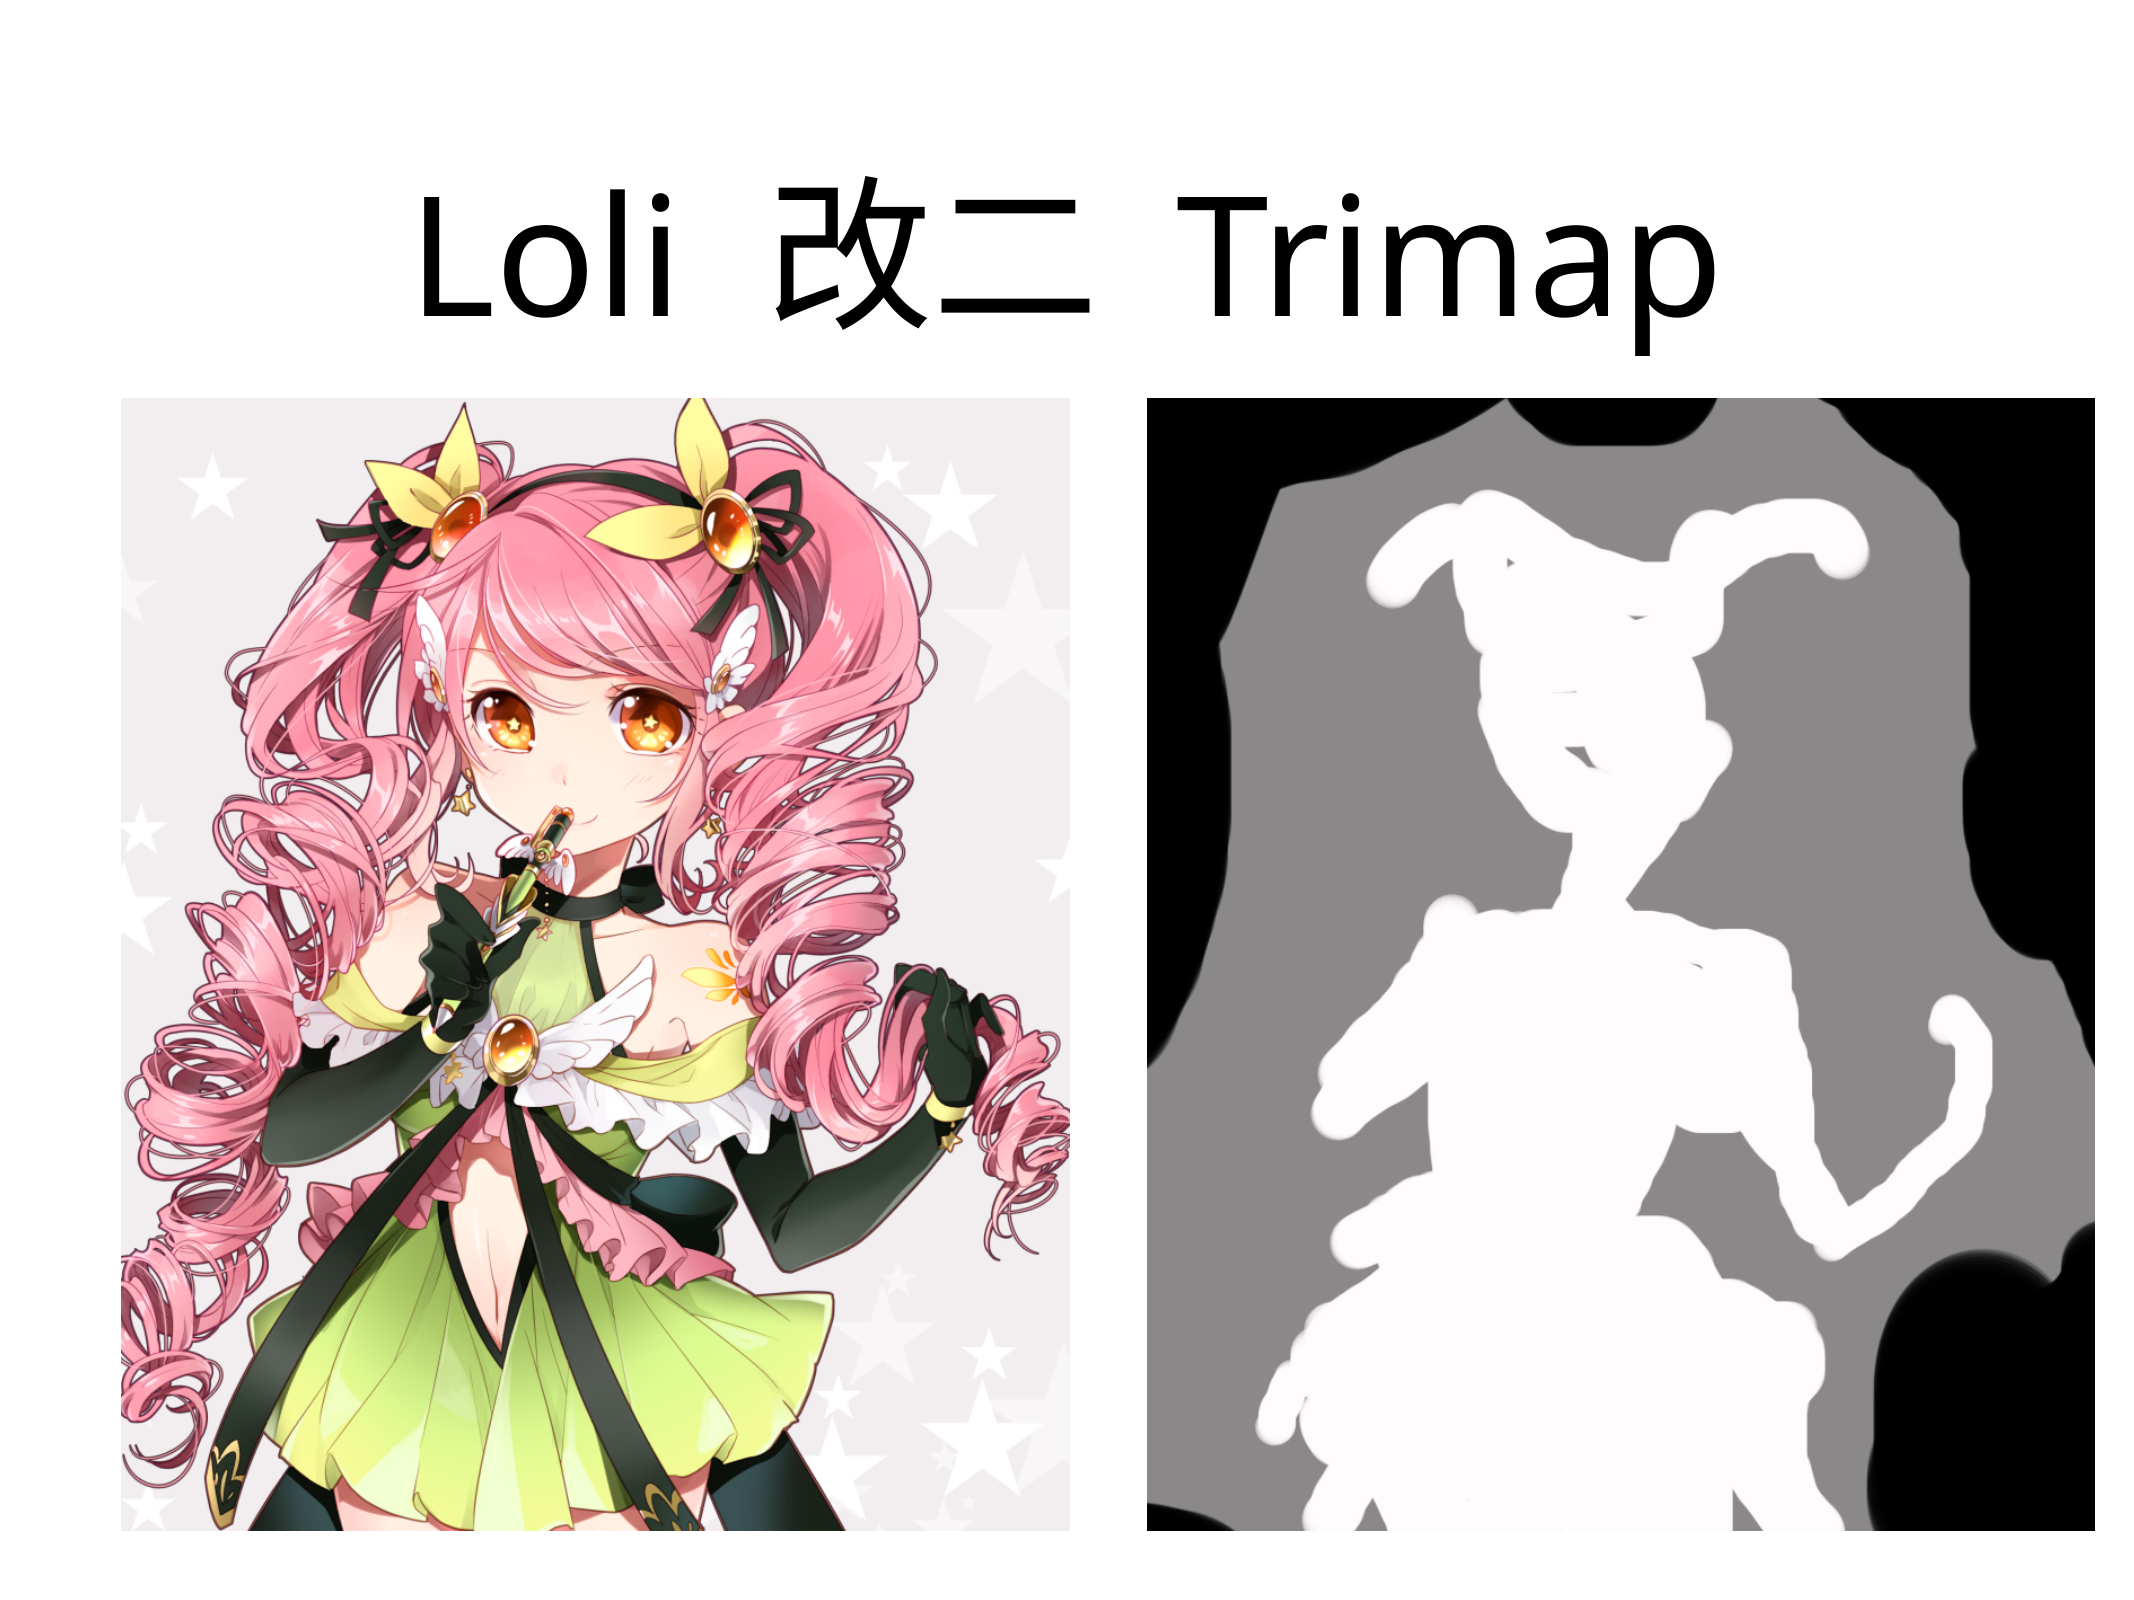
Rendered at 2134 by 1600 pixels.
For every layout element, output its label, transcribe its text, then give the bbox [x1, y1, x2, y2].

picture [121, 398, 1070, 1532]
title Loli 改二 Trimap [155, 72, 1978, 428]
picture [1146, 398, 2096, 1532]
